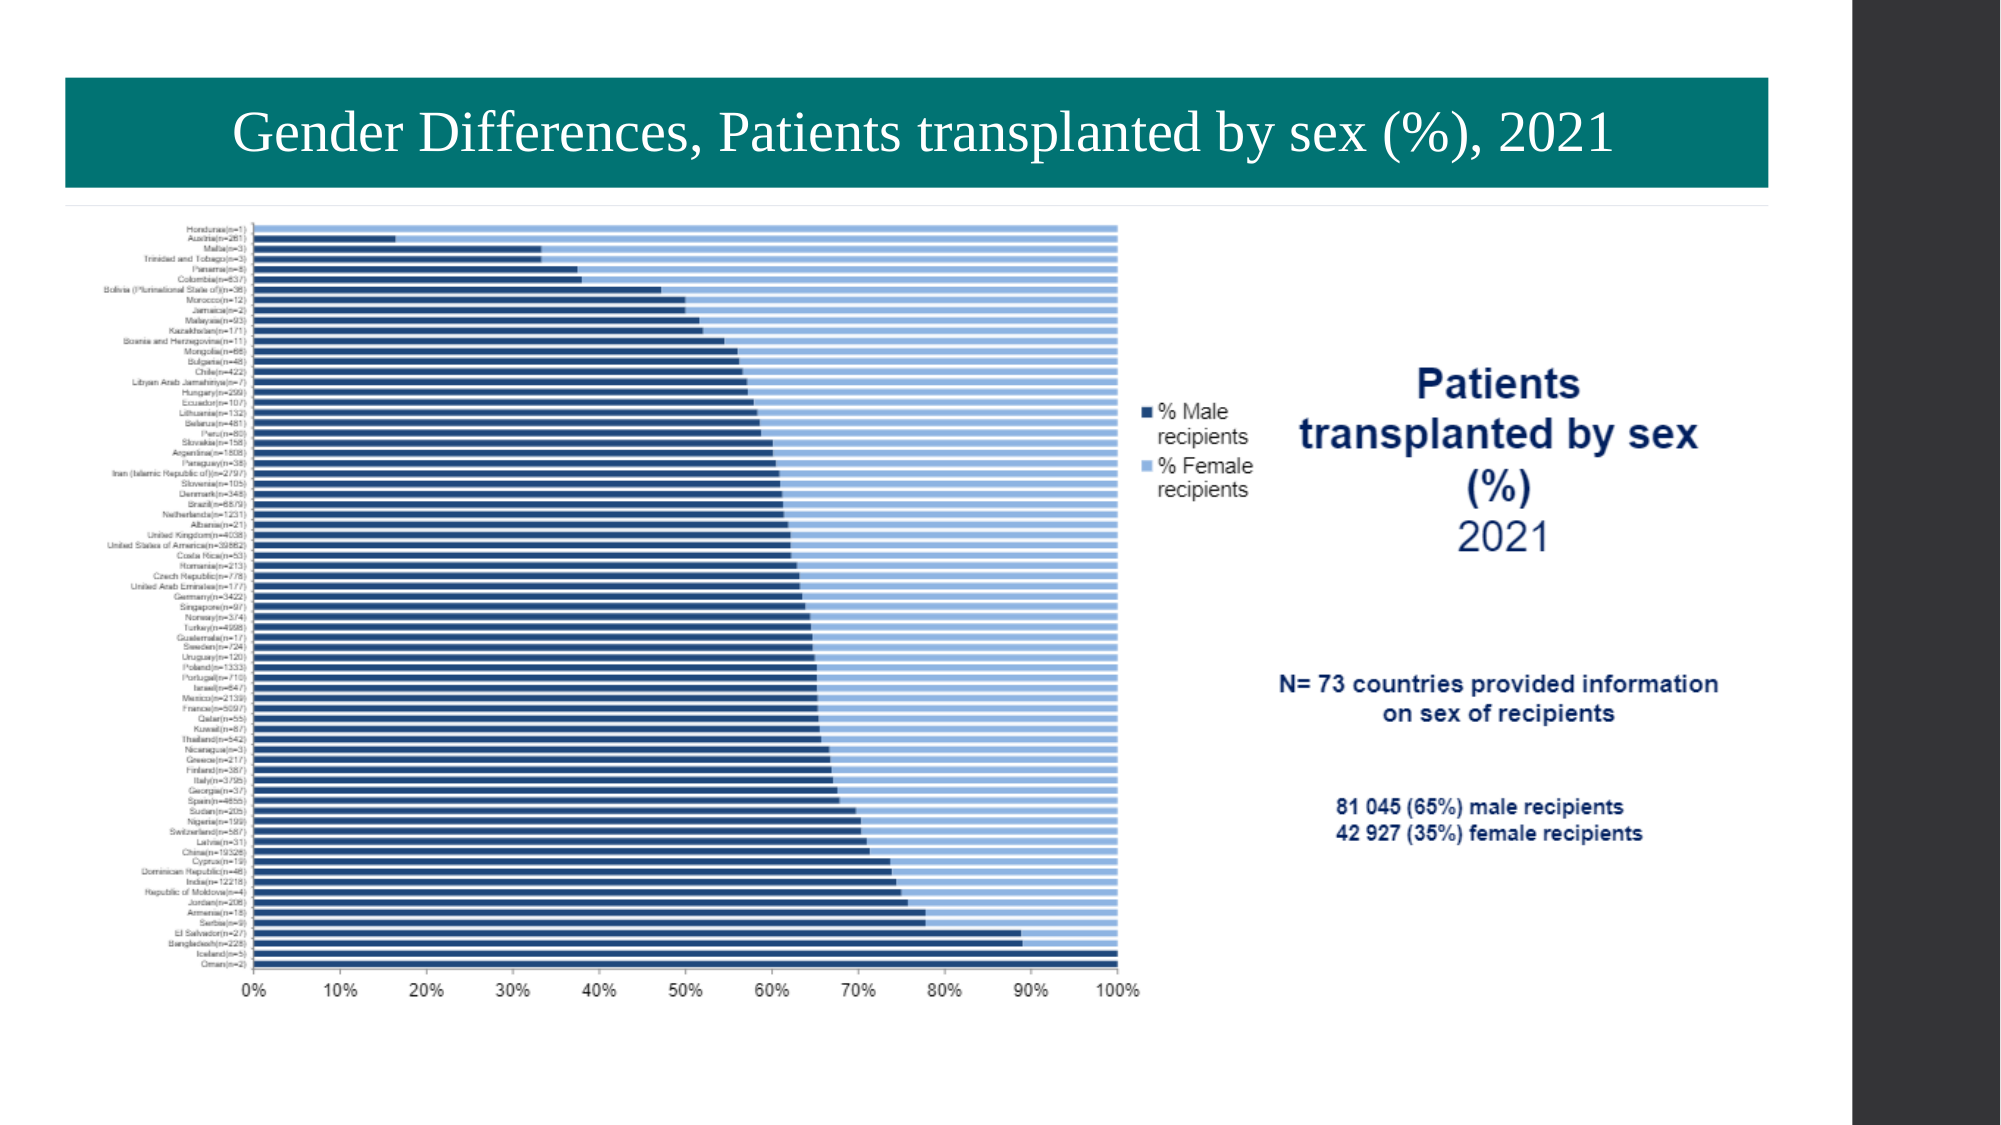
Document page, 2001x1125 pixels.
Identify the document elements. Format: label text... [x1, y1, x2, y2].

picture [65, 205, 1769, 1029]
text_box Gender Differences, Patients transplanted by sex (%), 2021 [65, 77, 1769, 188]
